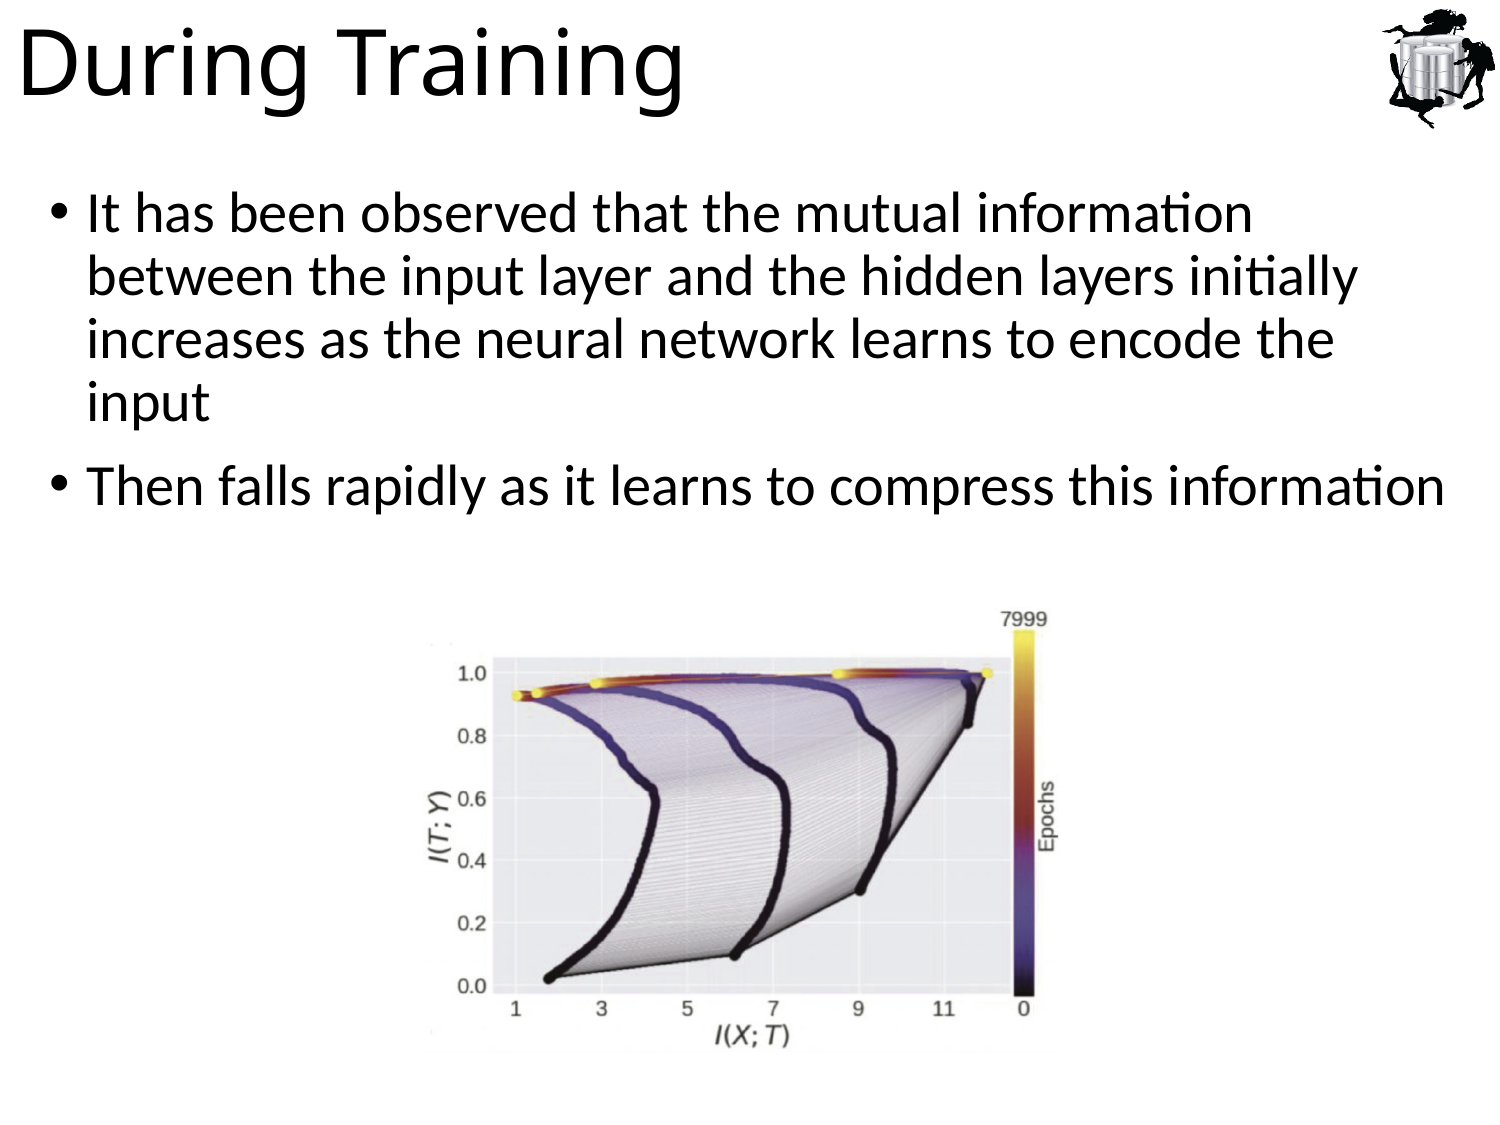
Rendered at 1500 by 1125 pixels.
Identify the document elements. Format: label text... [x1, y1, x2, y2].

list It has been observed that the mutual information between the input layer and the hidden layers initially increases as the neural network learns to encode the input Then falls rapidly as it learns to compress this information [34, 174, 1482, 1014]
picture [1377, 5, 1498, 131]
picture [364, 590, 1073, 1074]
title During Training [0, 0, 1377, 131]
